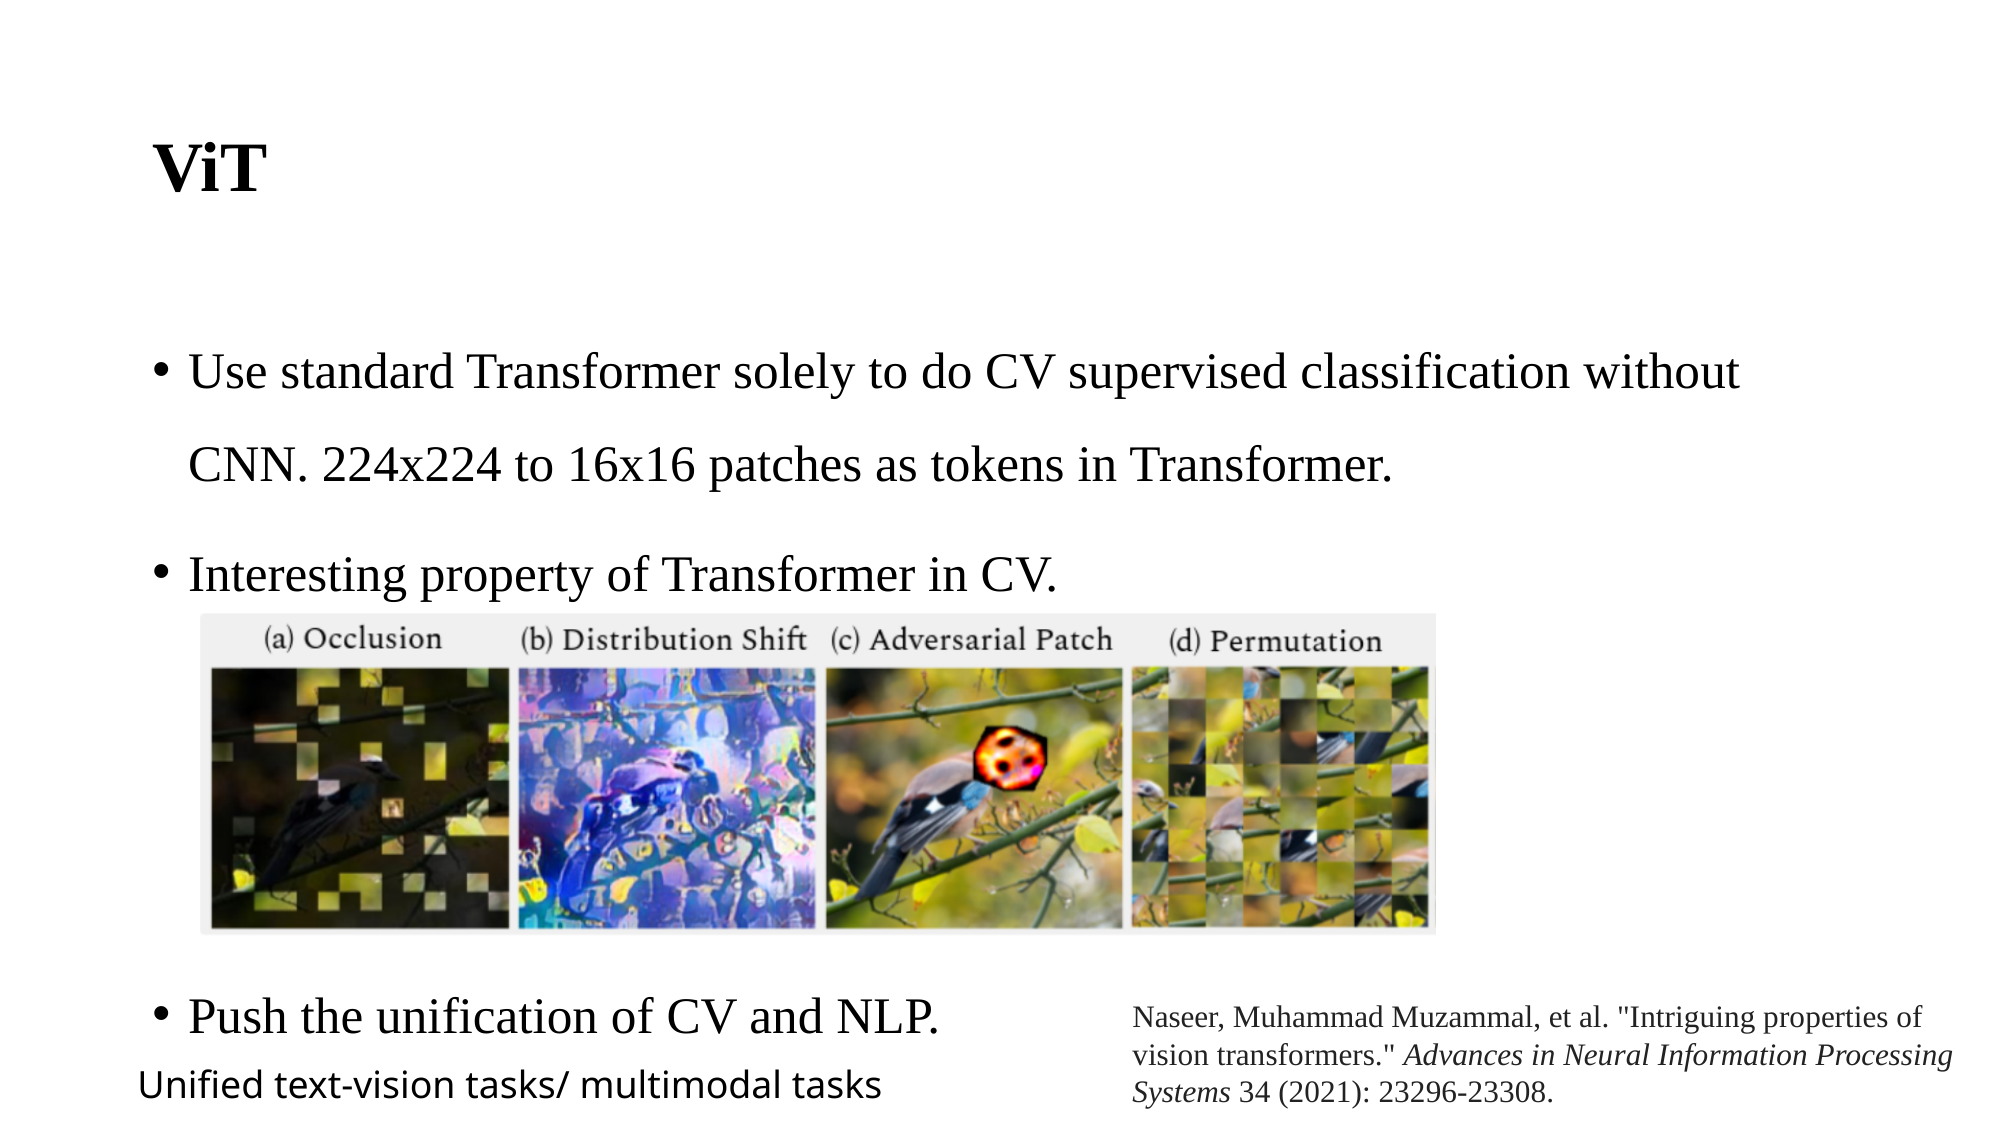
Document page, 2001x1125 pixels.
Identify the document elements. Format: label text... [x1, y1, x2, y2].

text_box Naseer, Muhammad Muzammal, et al. "Intriguing properties of vision transformers." Advances in Neural Information Processing Systems 34 (2021): 23296-23308. [1117, 989, 2000, 1117]
picture [195, 604, 1436, 943]
title ViT [137, 59, 1863, 278]
text_box Unified text-vision tasks/ multimodal tasks [122, 1053, 898, 1114]
list Use standard Transformer solely to do CV supervised classification without CNN. 224x224 to 16x16 patches as tokens in Transformer. Interesting property of Transformer in CV. Push the unification of CV and NLP. [137, 299, 1863, 1054]
